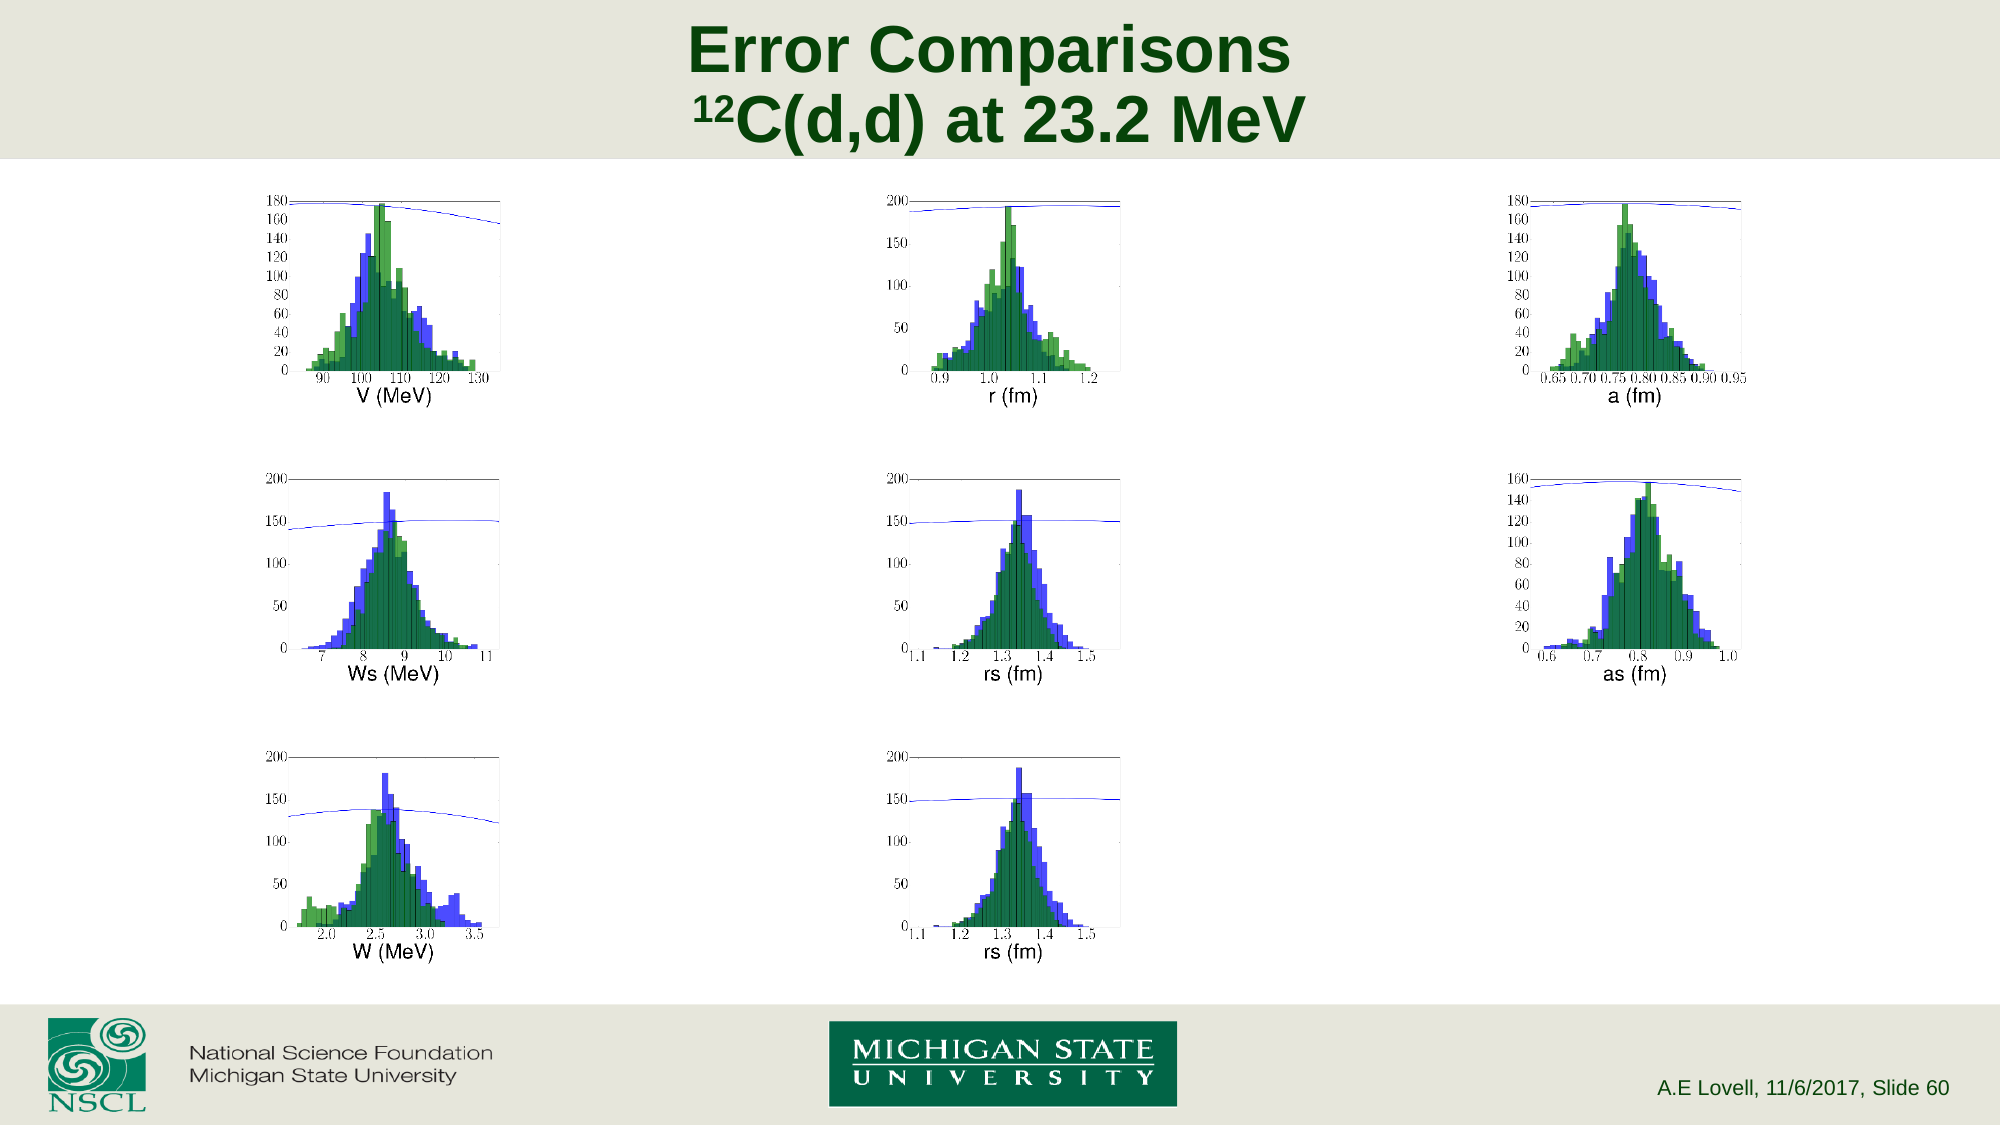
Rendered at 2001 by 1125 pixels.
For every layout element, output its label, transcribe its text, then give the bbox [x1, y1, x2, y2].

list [1469, 190, 1771, 416]
picture [0, 0, 2000, 1125]
title Error Comparisons 12C(d,d) at 23.2 MeV [95, 12, 1905, 162]
